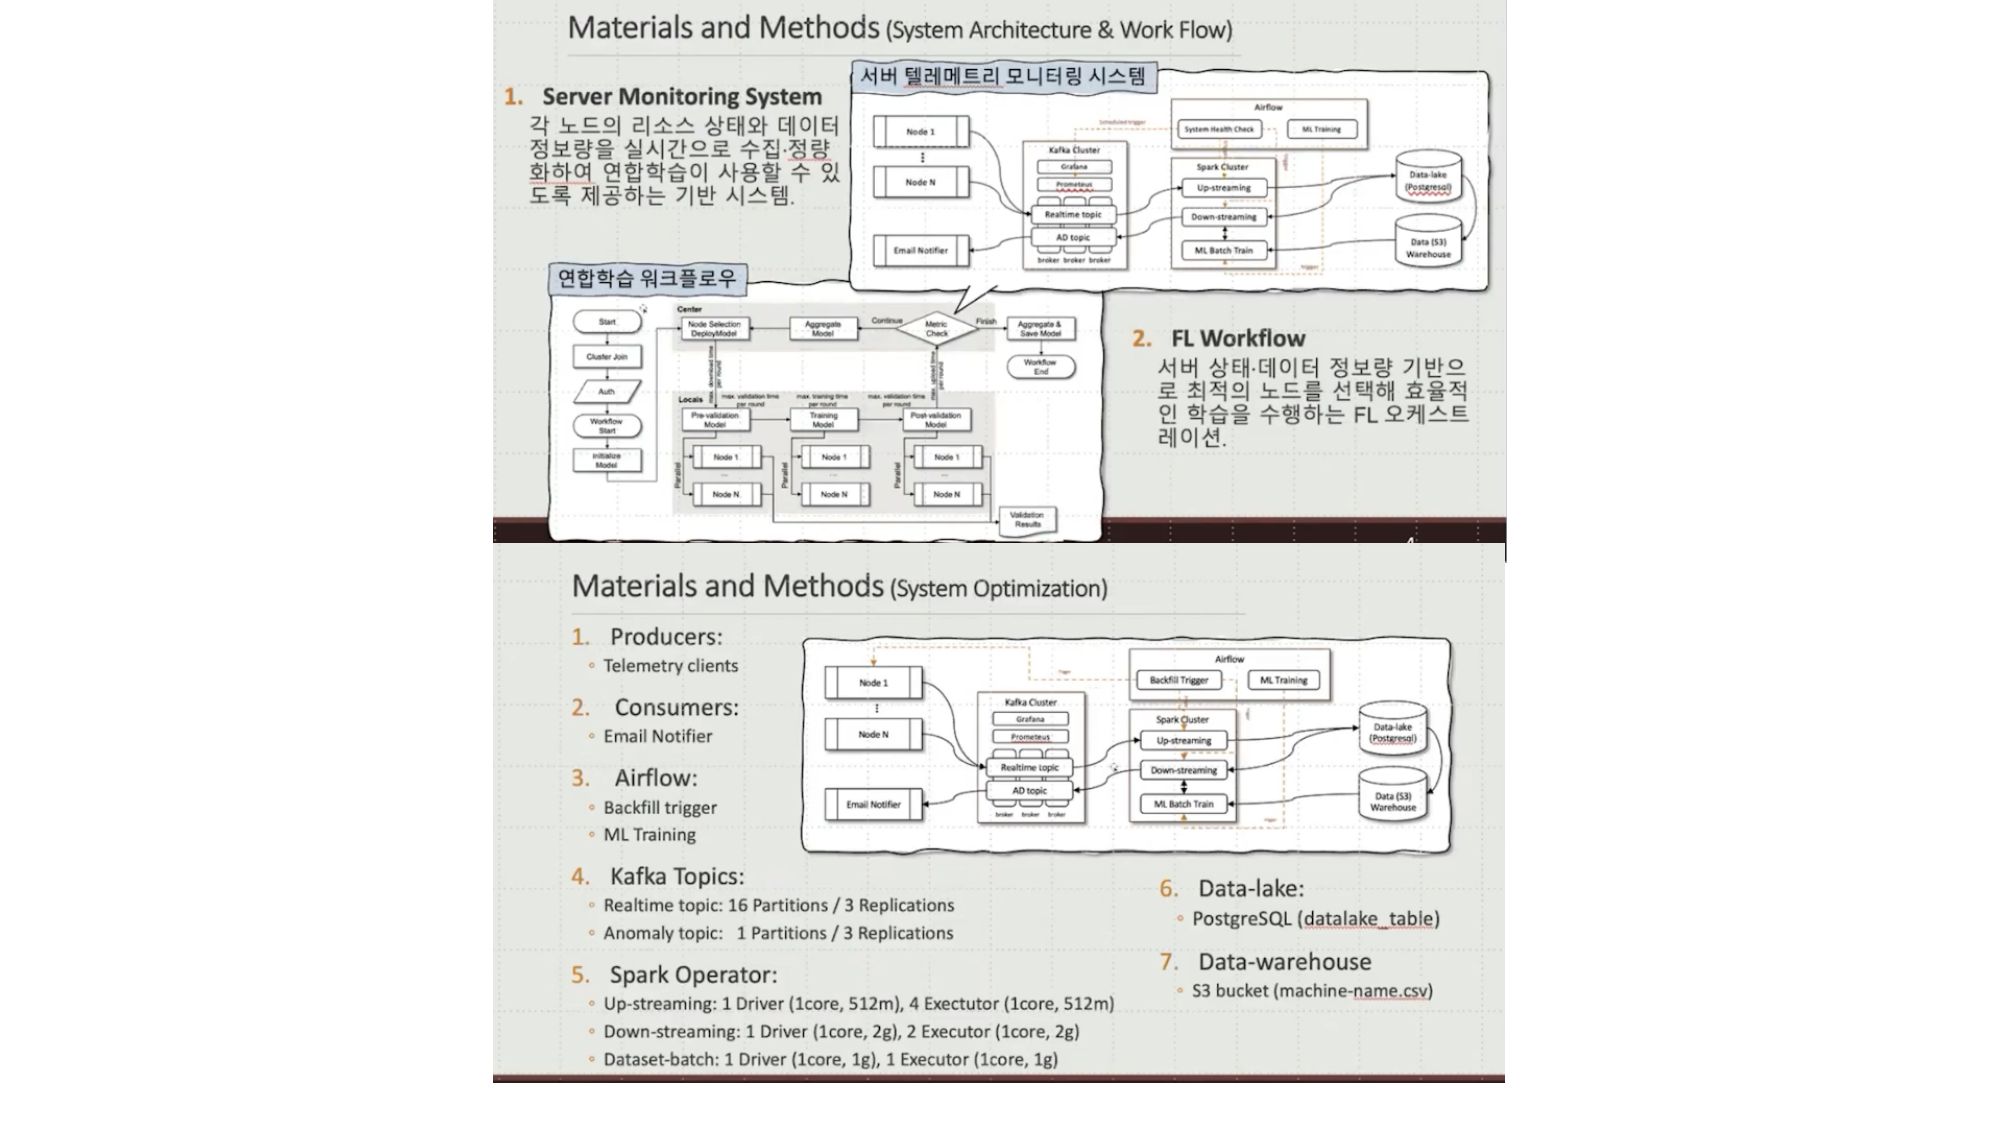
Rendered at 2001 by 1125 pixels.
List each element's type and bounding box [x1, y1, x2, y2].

picture [493, 0, 1507, 1084]
